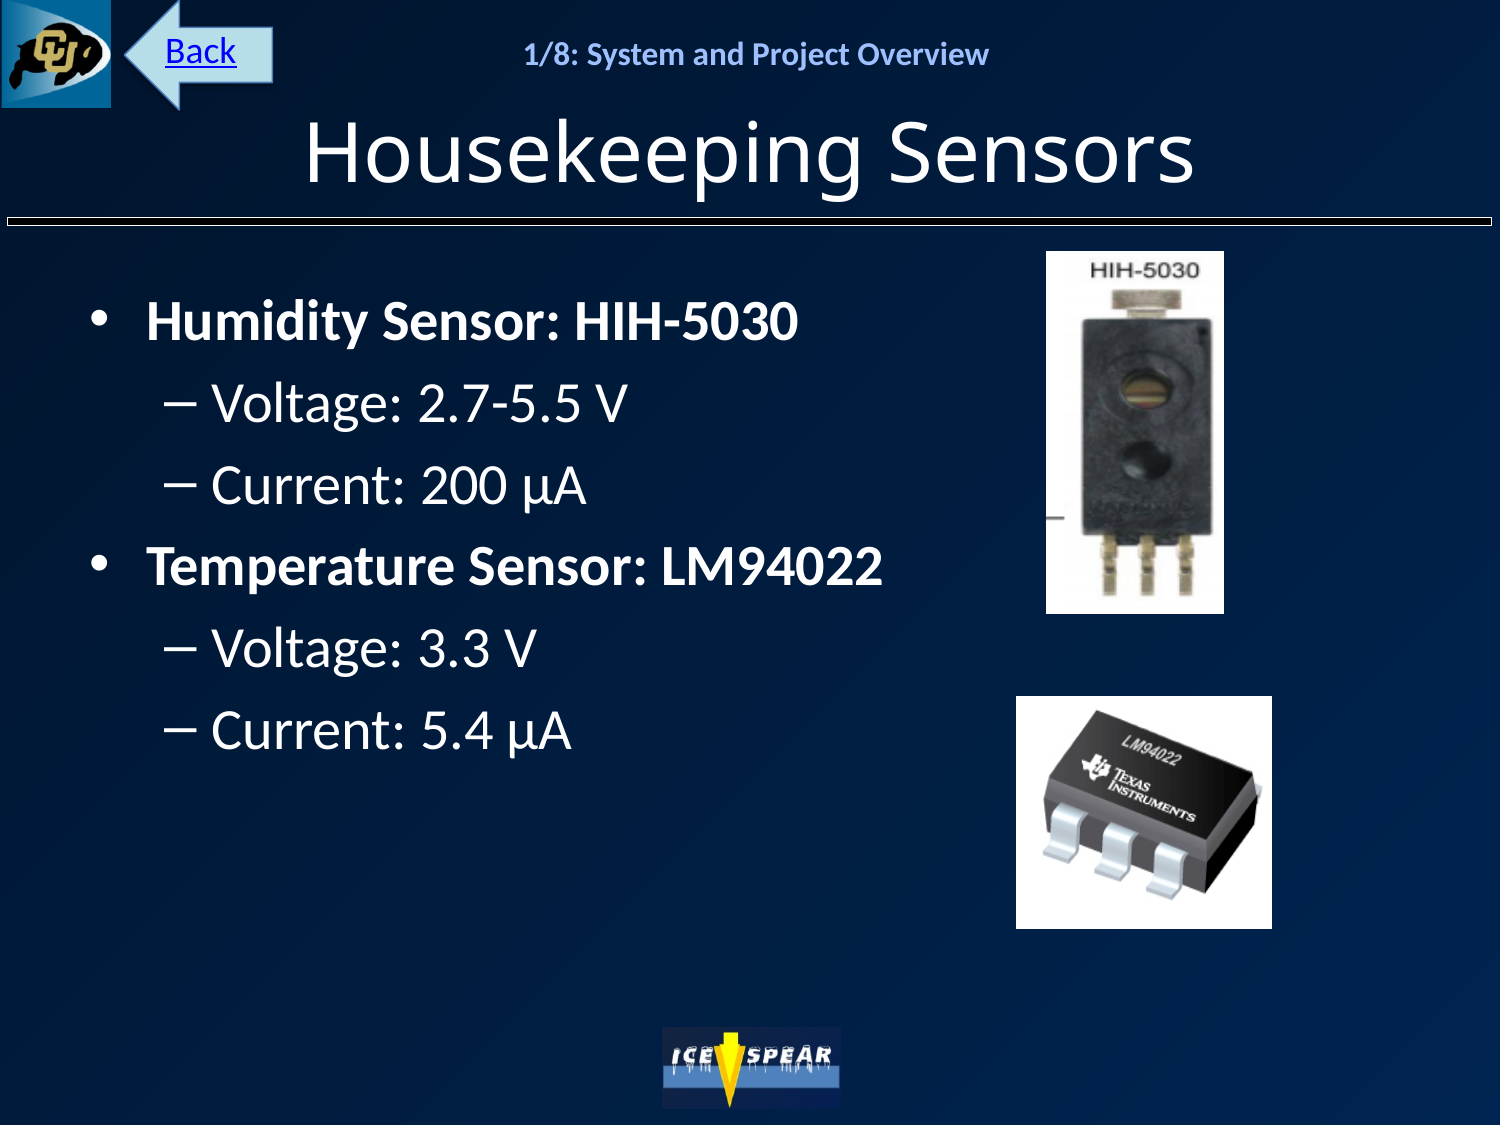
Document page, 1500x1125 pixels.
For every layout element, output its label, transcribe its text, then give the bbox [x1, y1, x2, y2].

title Housekeeping Sensors [131, 82, 1369, 216]
picture [10, 3, 111, 100]
picture [1015, 696, 1273, 929]
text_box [124, 0, 273, 111]
picture [1046, 251, 1224, 614]
picture [662, 1027, 841, 1109]
list Humidity Sensor: HIH-5030 Voltage: 2.7-5.5 V Current: 200 μA Temperature Sensor: LM94022 Voltage: 3.3 V Current: 5.4 μA [75, 275, 1425, 975]
